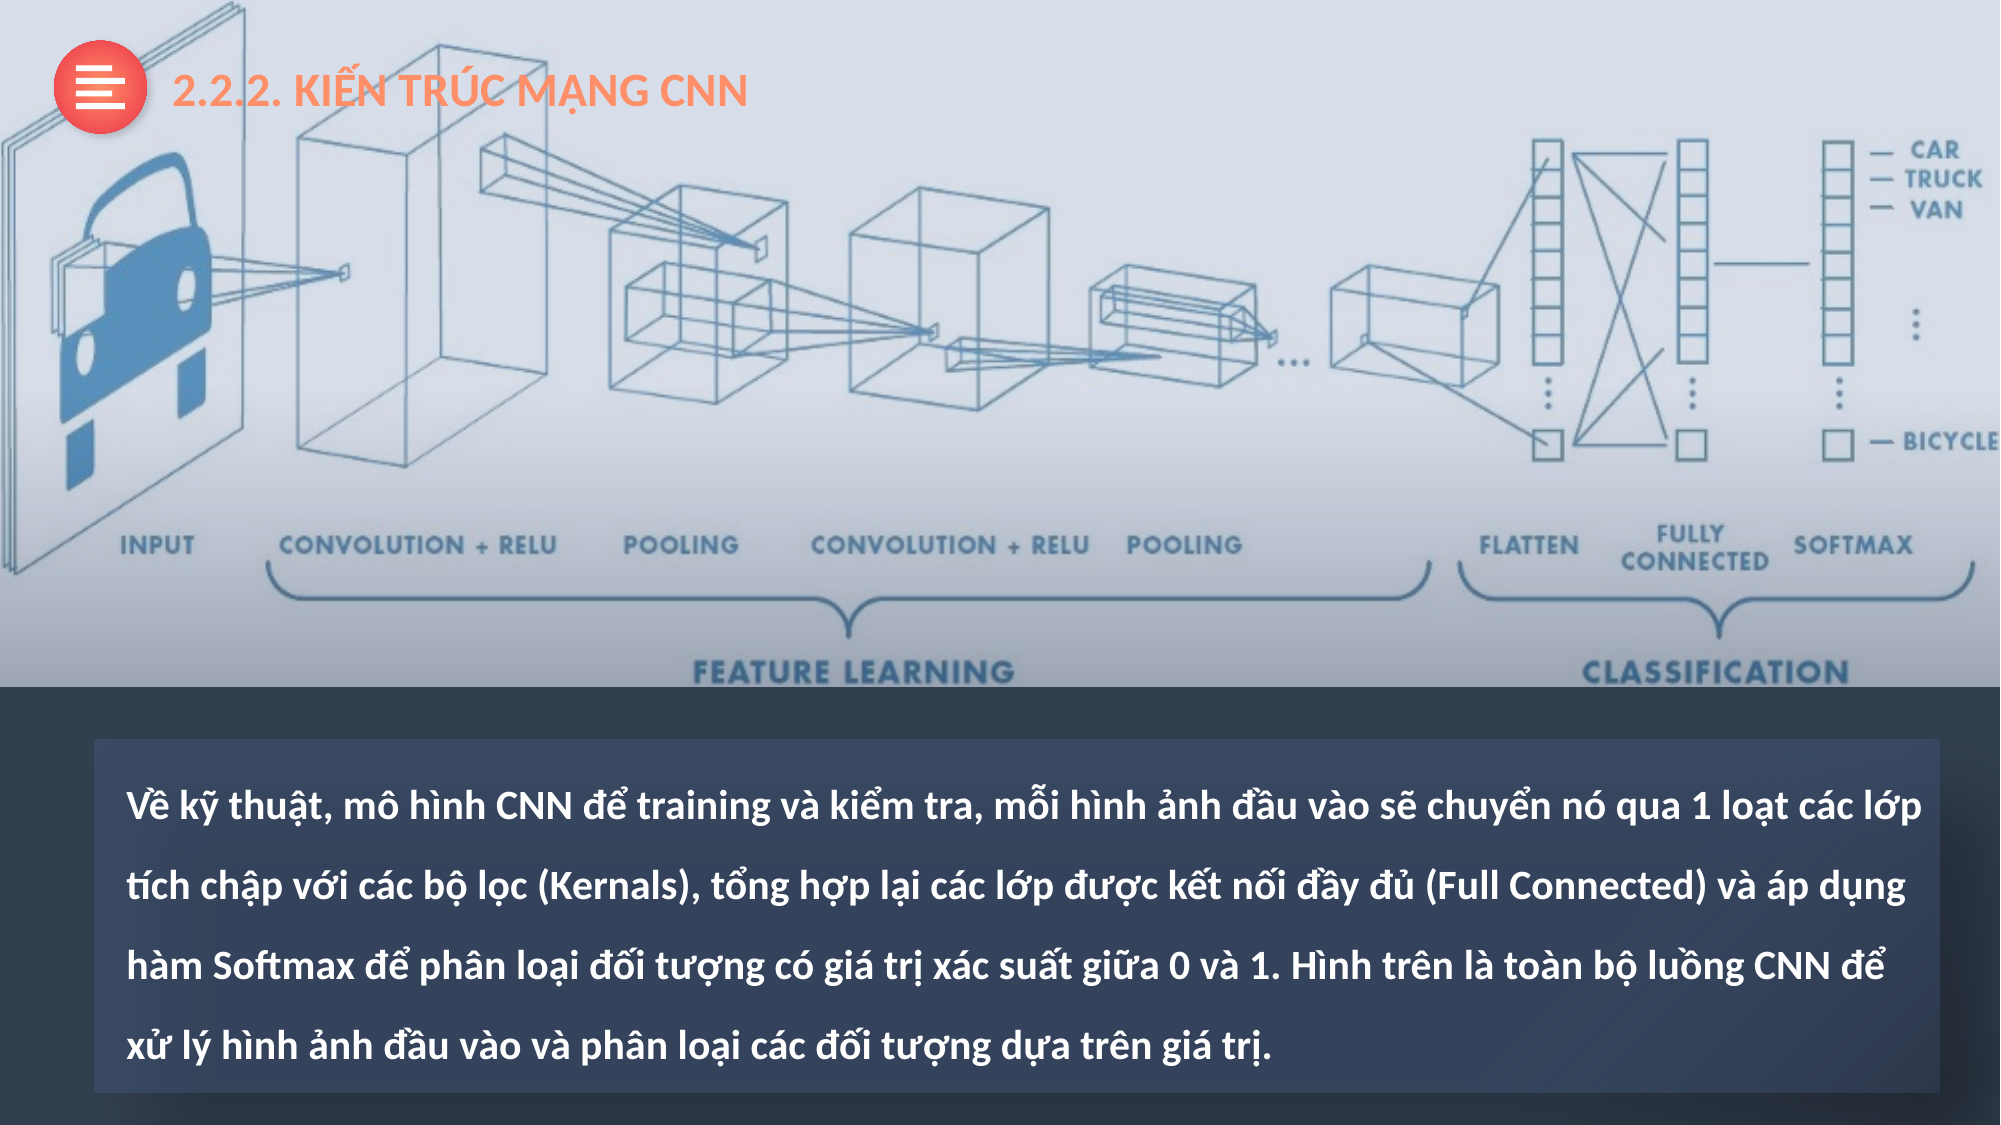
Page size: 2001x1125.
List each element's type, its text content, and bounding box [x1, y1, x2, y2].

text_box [53, 40, 766, 134]
text_box Về kỹ thuật, mô hình CNN để training và kiểm tra, mỗi hình ảnh đầu vào sẽ chuyển nó qua 1 loạt các lớp tích chập với các bộ lọc (Kernals), tổng hợp lại các lớp được kết nối đầy đủ (Full Connected) và áp dụng hàm Softmax để phân loại đối tượng có giá trị xác suất giữa 0 và 1. Hình trên là toàn bộ luồng CNN để xử lý hình ảnh đầu vào và phân loại các đối tượng dựa trên giá trị. [111, 740, 1940, 1076]
text_box [94, 740, 1940, 1093]
picture [0, 0, 2000, 687]
